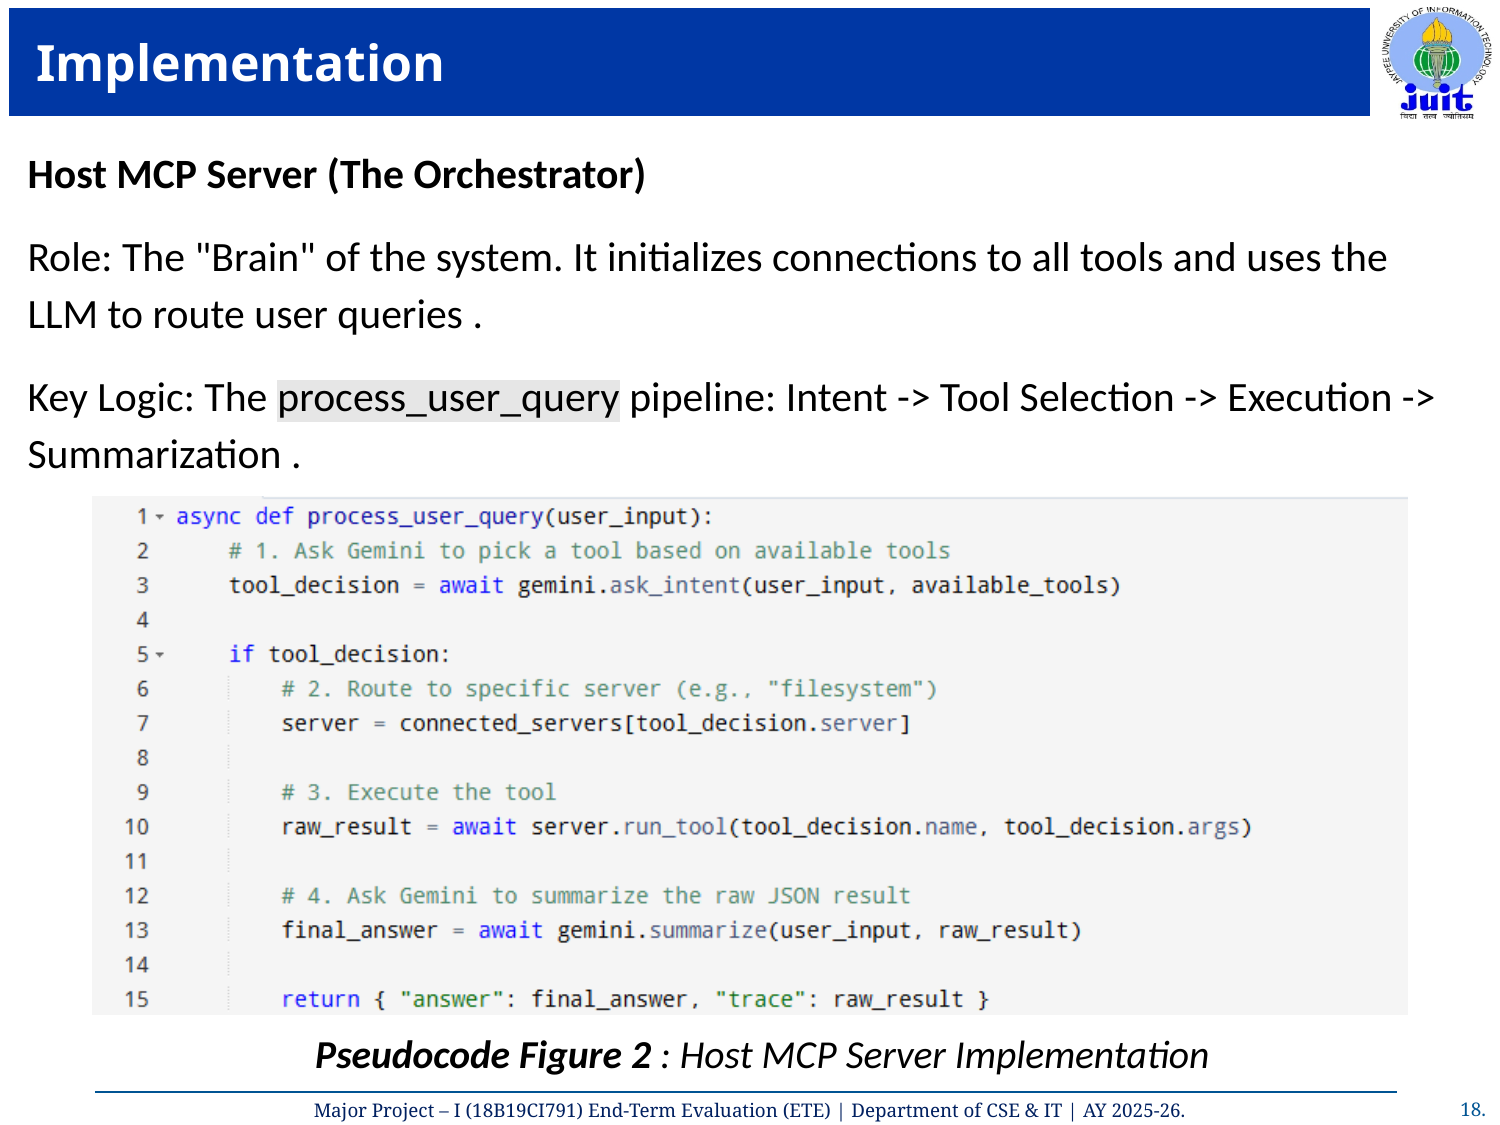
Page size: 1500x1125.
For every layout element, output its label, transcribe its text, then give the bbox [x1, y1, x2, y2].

text_box Host MCP Server (The Orchestrator) Role: The "Brain" of the system. It initializes connections to all tools and uses the LLM to route user queries . Key Logic: The process_user_query pipeline: Intent -> Tool Selection -> Execution -> Summarization . [12, 131, 1482, 1083]
picture [91, 496, 1408, 1015]
picture [1376, 7, 1500, 119]
text_box Pseudocode Figure 2 : Host MCP Server Implementation [165, 1024, 1360, 1092]
title Implementation [4, 2, 1376, 121]
